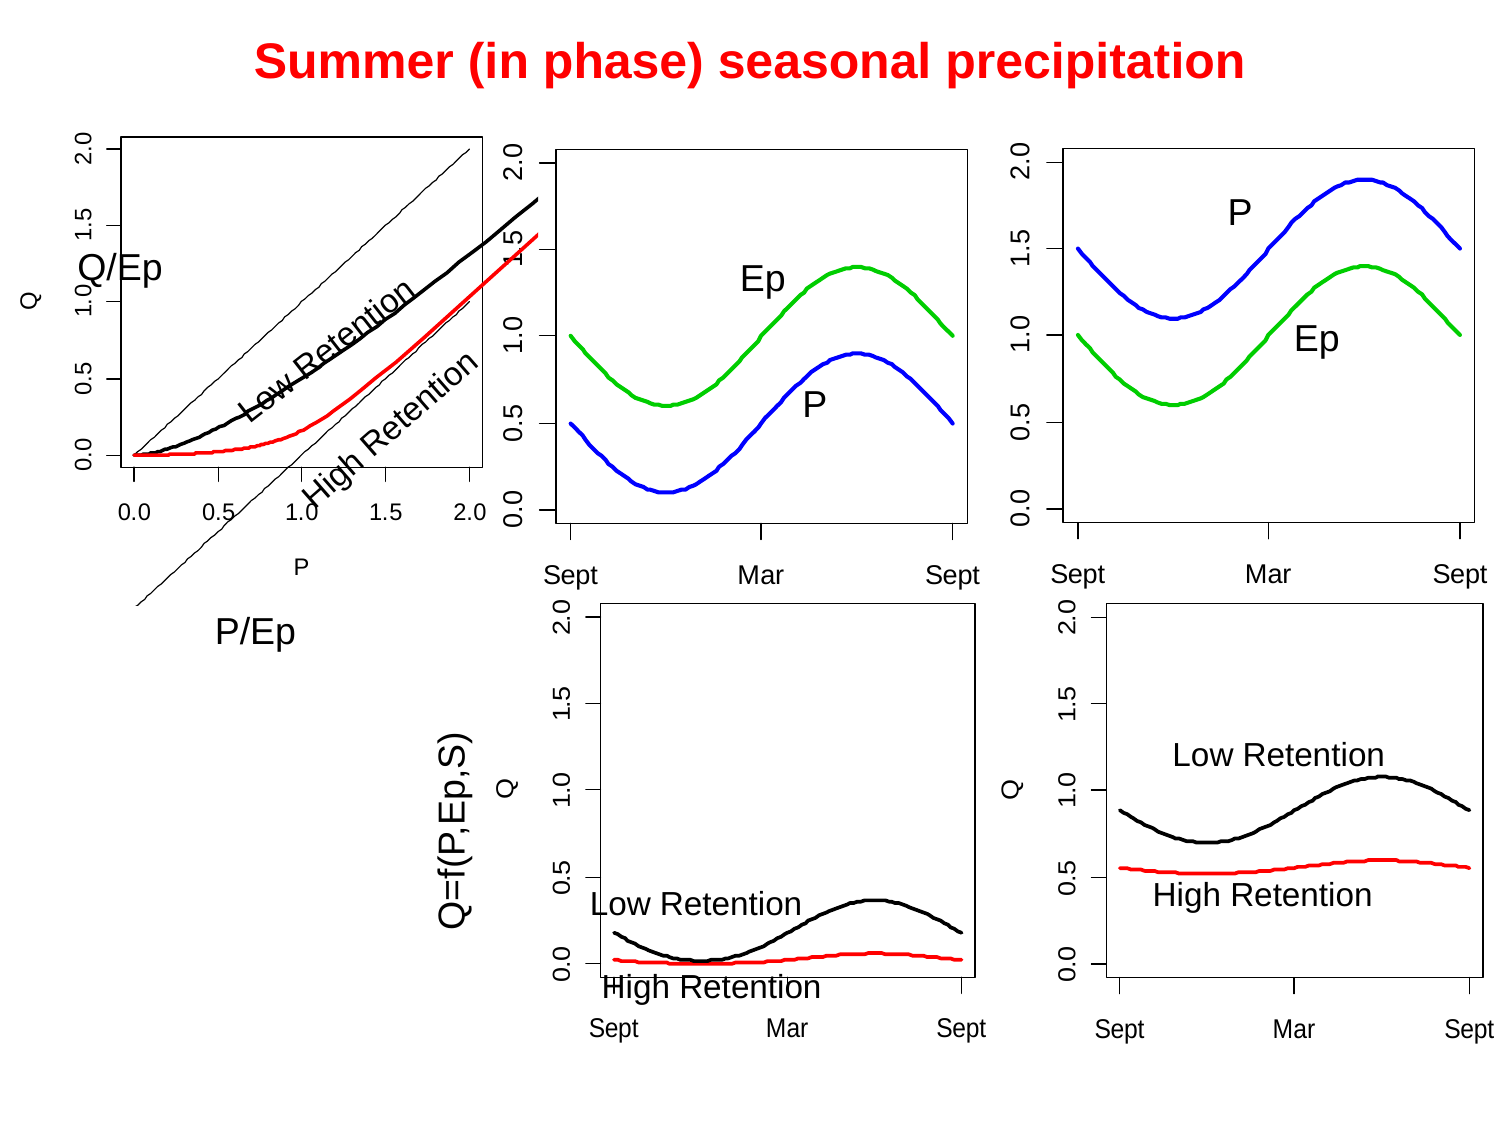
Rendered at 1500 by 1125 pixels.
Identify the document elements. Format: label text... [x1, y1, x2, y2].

text_box Q=f(P,Ep,S) [419, 625, 480, 946]
title Summer (in phase) seasonal precipitation [0, 0, 1500, 117]
text_box P/Ep [200, 606, 325, 660]
picture [9, 21, 1500, 1125]
